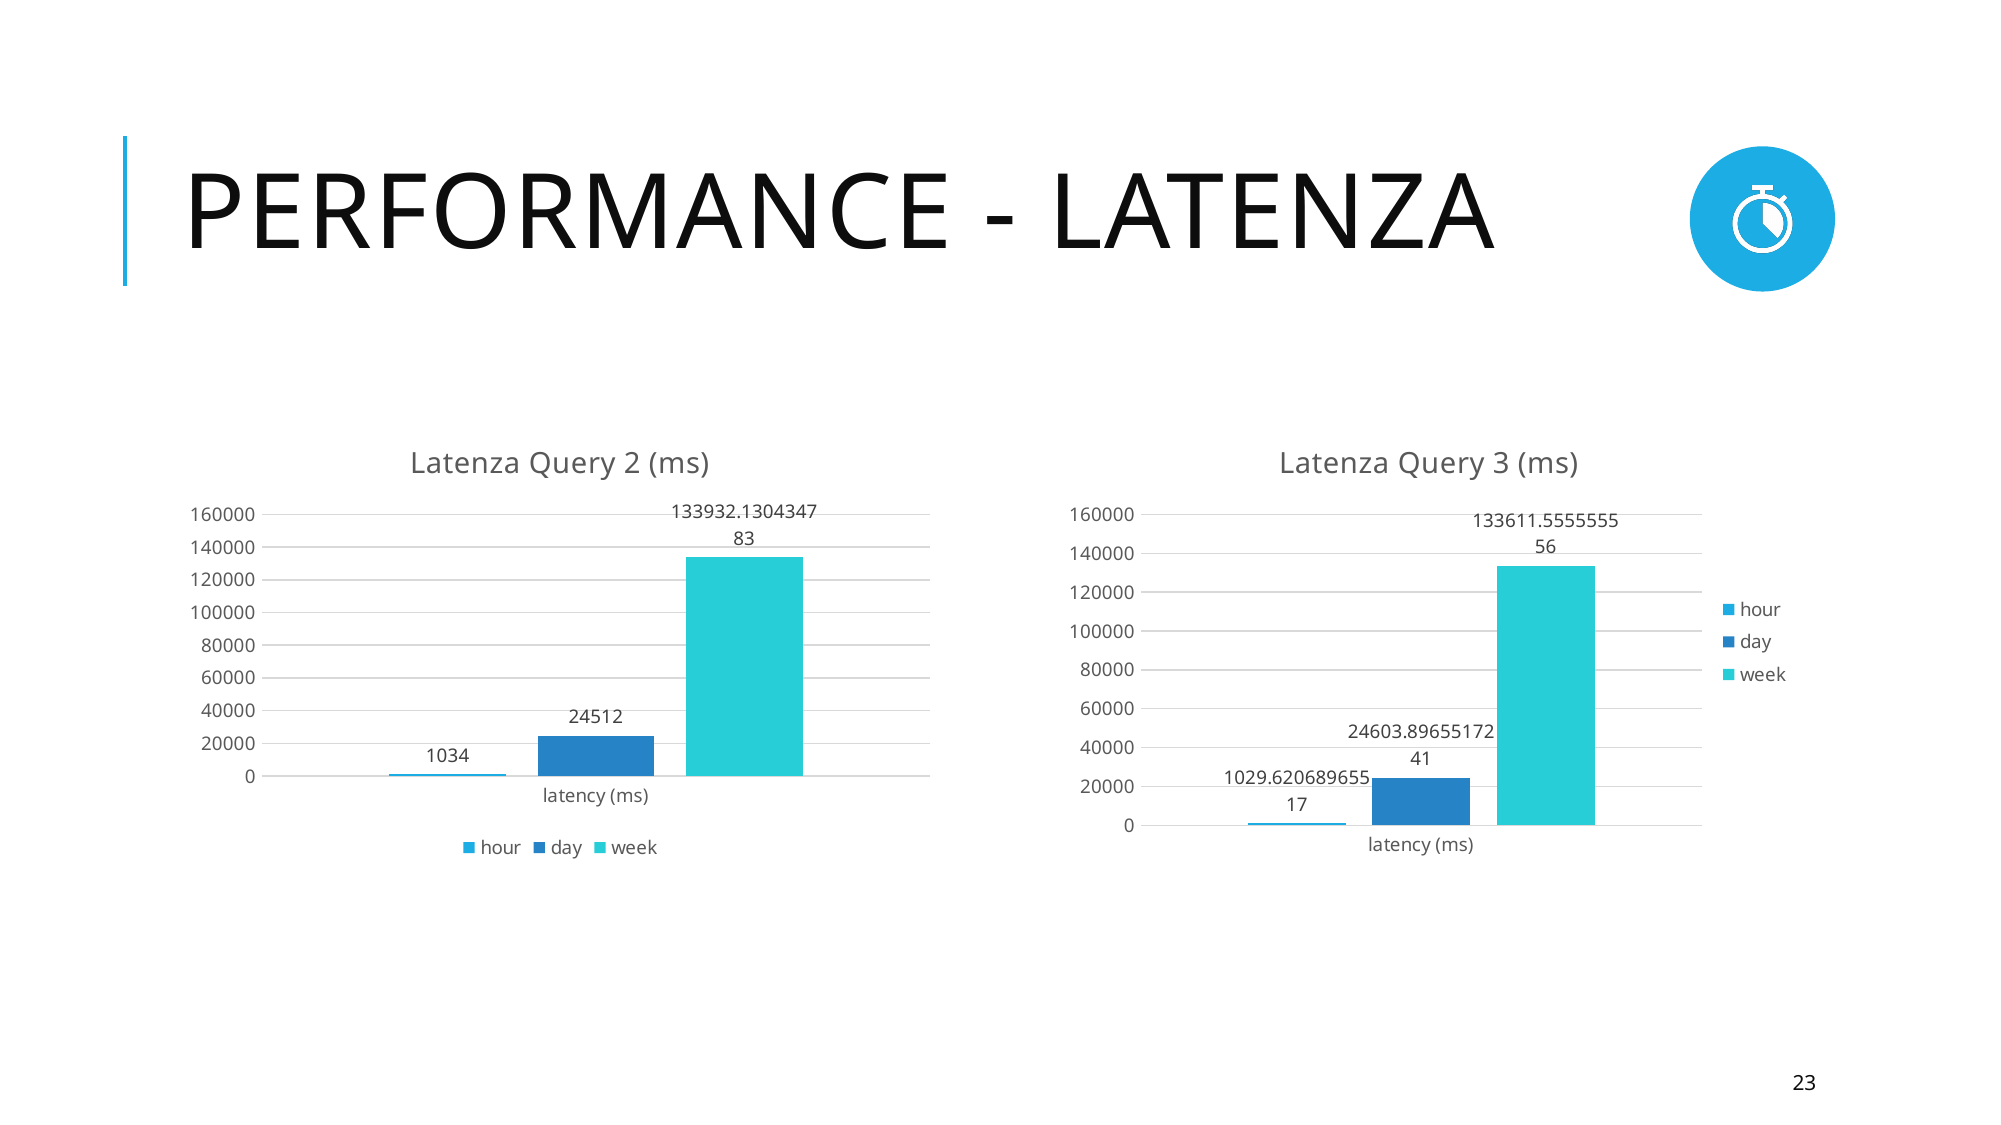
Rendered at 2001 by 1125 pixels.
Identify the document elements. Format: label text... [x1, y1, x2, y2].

chart [174, 416, 946, 868]
slide_number 23 [1777, 1061, 1938, 1107]
title Performance - latenza [168, 96, 1763, 342]
chart [1053, 416, 1805, 868]
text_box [1689, 146, 1836, 292]
